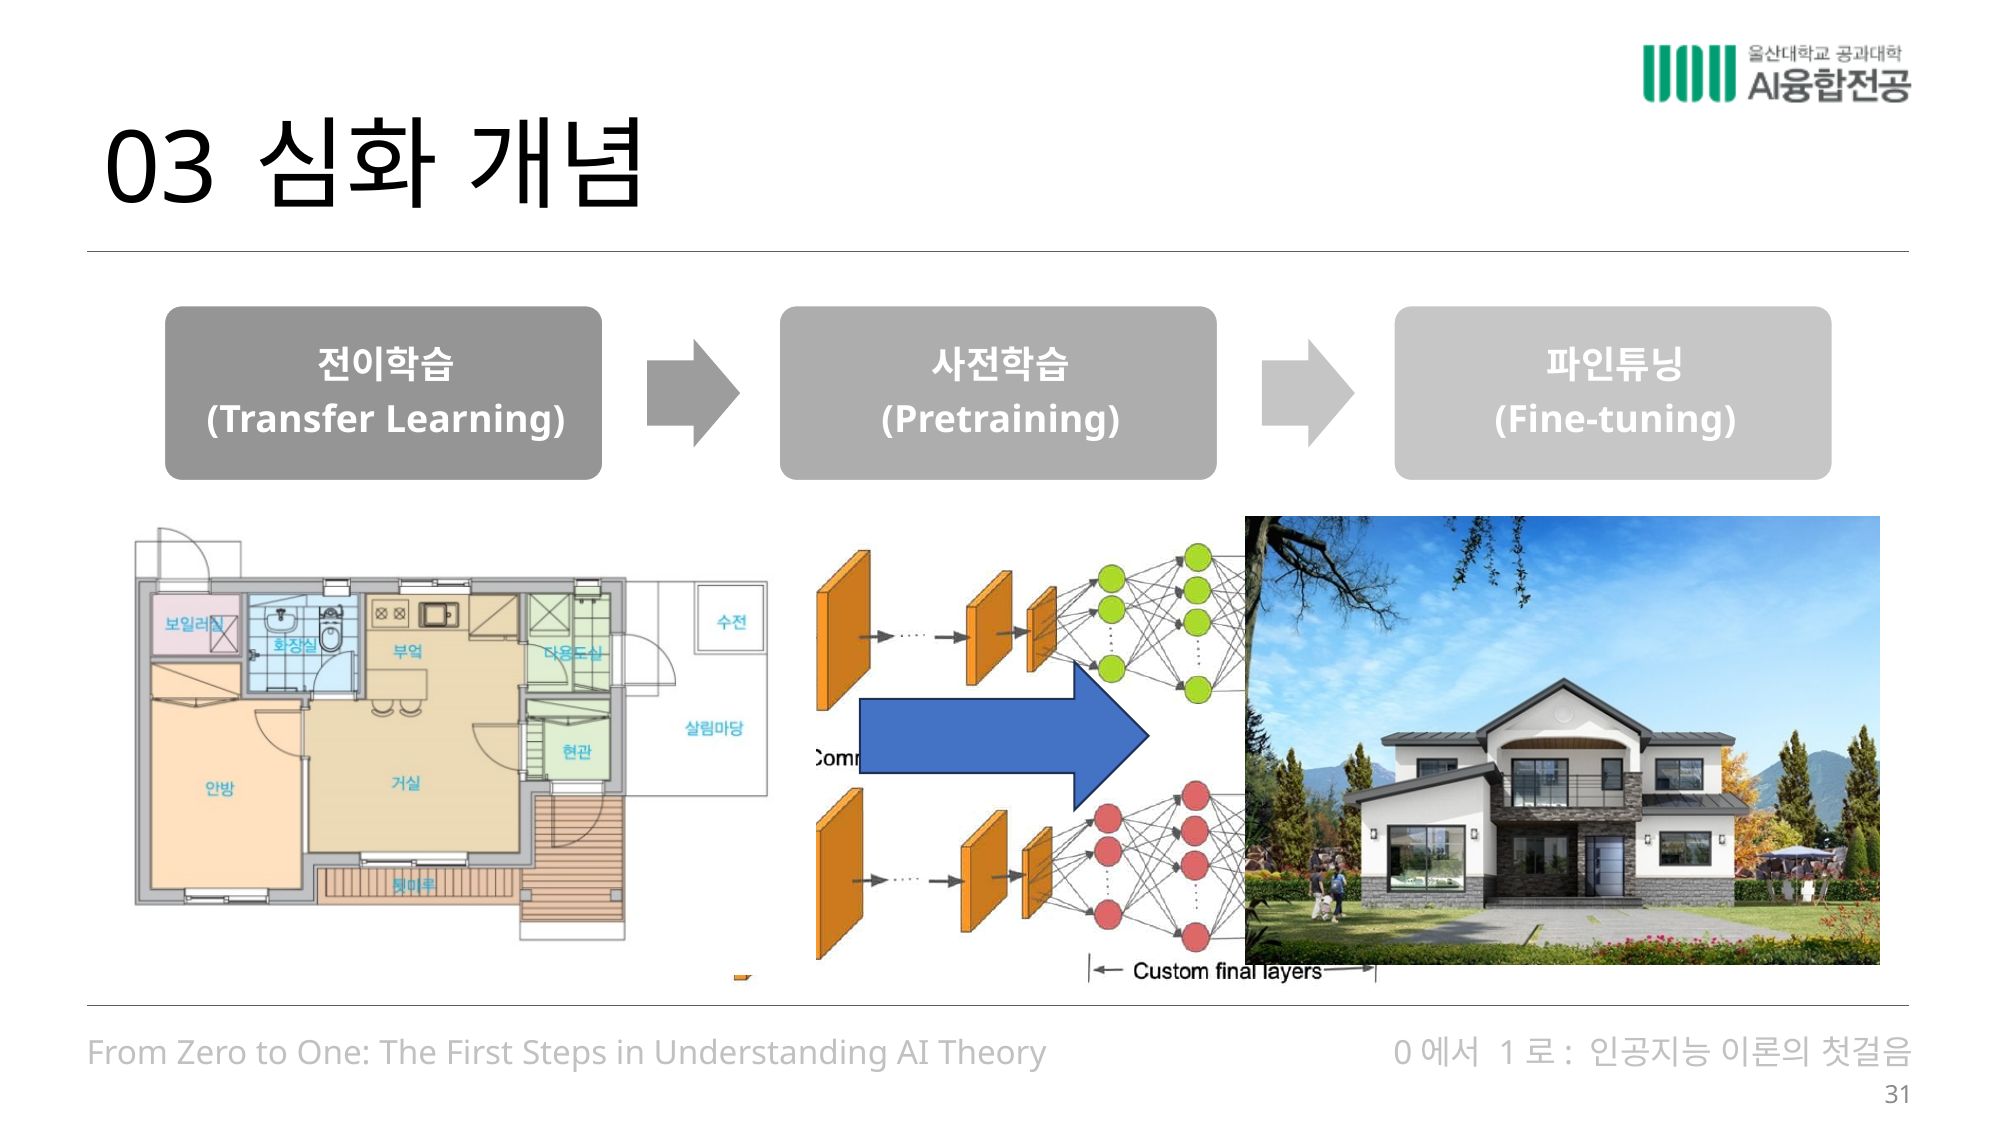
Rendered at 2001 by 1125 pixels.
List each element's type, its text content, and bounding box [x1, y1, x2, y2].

picture [87, 497, 1880, 997]
title 심화 개념 [239, 105, 1040, 231]
slide_number 31 [1478, 1065, 1929, 1125]
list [162, 305, 1835, 481]
picture [1639, 39, 1913, 106]
list 03 [87, 105, 235, 236]
